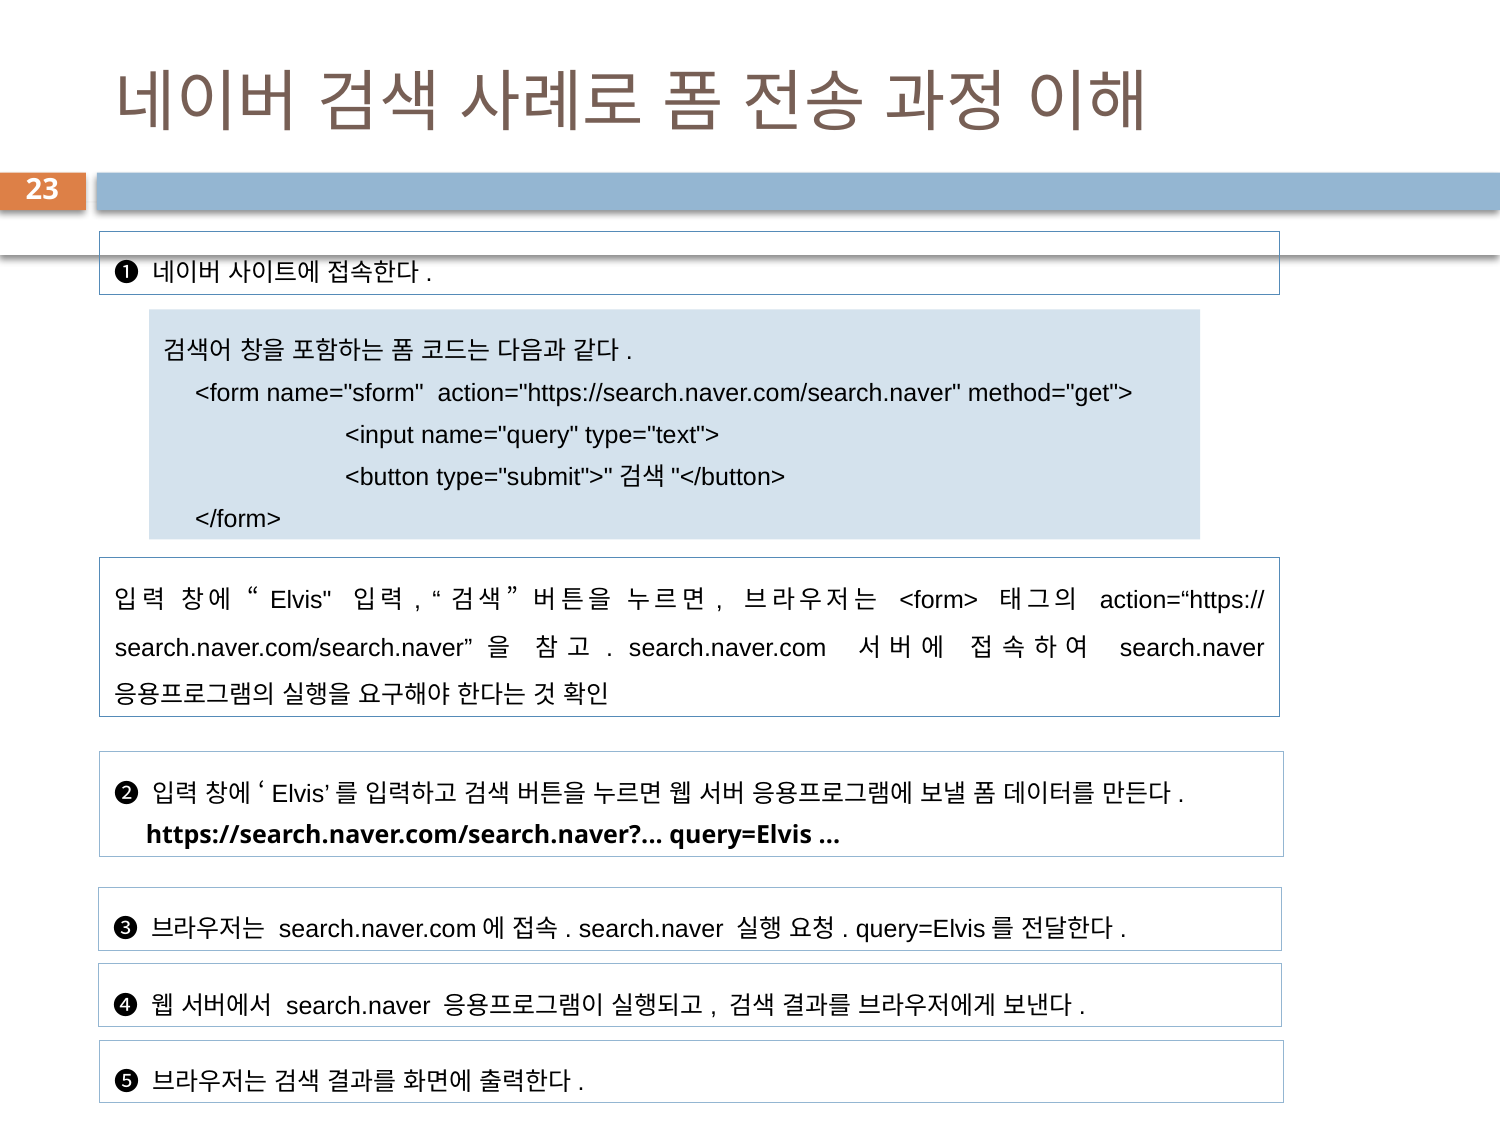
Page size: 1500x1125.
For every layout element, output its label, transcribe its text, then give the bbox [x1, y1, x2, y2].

text_box ❹ 웹 서버에서 search.naver 응용프로그램이 실행되고, 검색 결과를 브라우저에게 보낸다. [98, 963, 1282, 1027]
text_box ❸ 브라우저는 search.naver.com에 접속. search.naver 실행 요청. query=Elvis를 전달한다. [98, 887, 1282, 951]
text_box ❶ 네이버 사이트에 접속한다. [99, 231, 1280, 295]
text_box ❺ 브라우저는 검색 결과를 화면에 출력한다. [99, 1040, 1284, 1103]
text_box 검색어 창을 포함하는 폼 코드는 다음과 같다. <form name="sform" action="https://search.naver.com/search.naver" method="get"> <input name="query" type="text"> <button type="submit">"검색"</button> </form> [149, 309, 1201, 540]
text_box ❷ 입력 창에 ‘Elvis’를 입력하고 검색 버튼을 누르면 웹 서버 응용프로그램에 보낼 폼 데이터를 만든다. https://search.naver.com/search.naver?... query=Elvis ... [99, 751, 1284, 857]
text_box 입력 창에 “Elvis" 입력, “검색” 버튼을 누르면, 브라우저는 <form> 태그의 action=“https://search.naver.com/search.naver”을 참고. search.naver.com 서버에 접속하여 search.naver 응용프로그램의 실행을 요구해야 한다는 것 확인 [99, 557, 1280, 717]
title 네이버 검색 사례로 폼 전송 과정 이해 [99, 37, 1438, 161]
slide_number 23 [0, 170, 87, 211]
